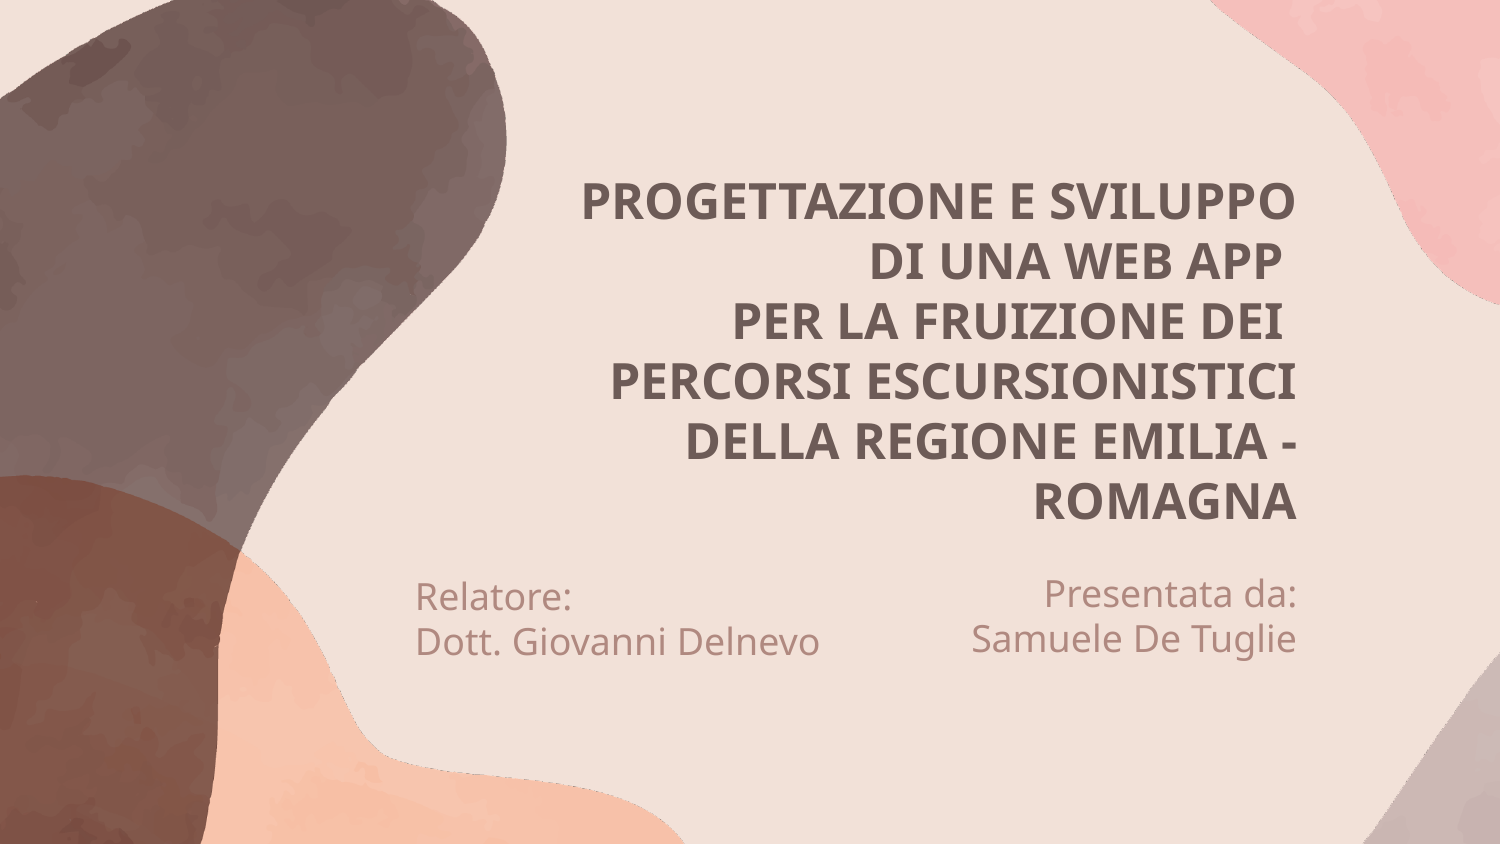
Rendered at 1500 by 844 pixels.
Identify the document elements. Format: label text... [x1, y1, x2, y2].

subtitle Presentata da: Samuele De Tuglie [932, 554, 1313, 685]
title PROGETTAZIONE E SVILUPPO DI UNA WEB APP PER LA FRUIZIONE DEI PERCORSI ESCURSIONISTICI DELLA REGIONE EMILIA -ROMAGNA [517, 222, 1313, 545]
picture [0, 0, 1500, 844]
text_box Relatore: Dott. Giovanni Delnevo [399, 557, 848, 688]
